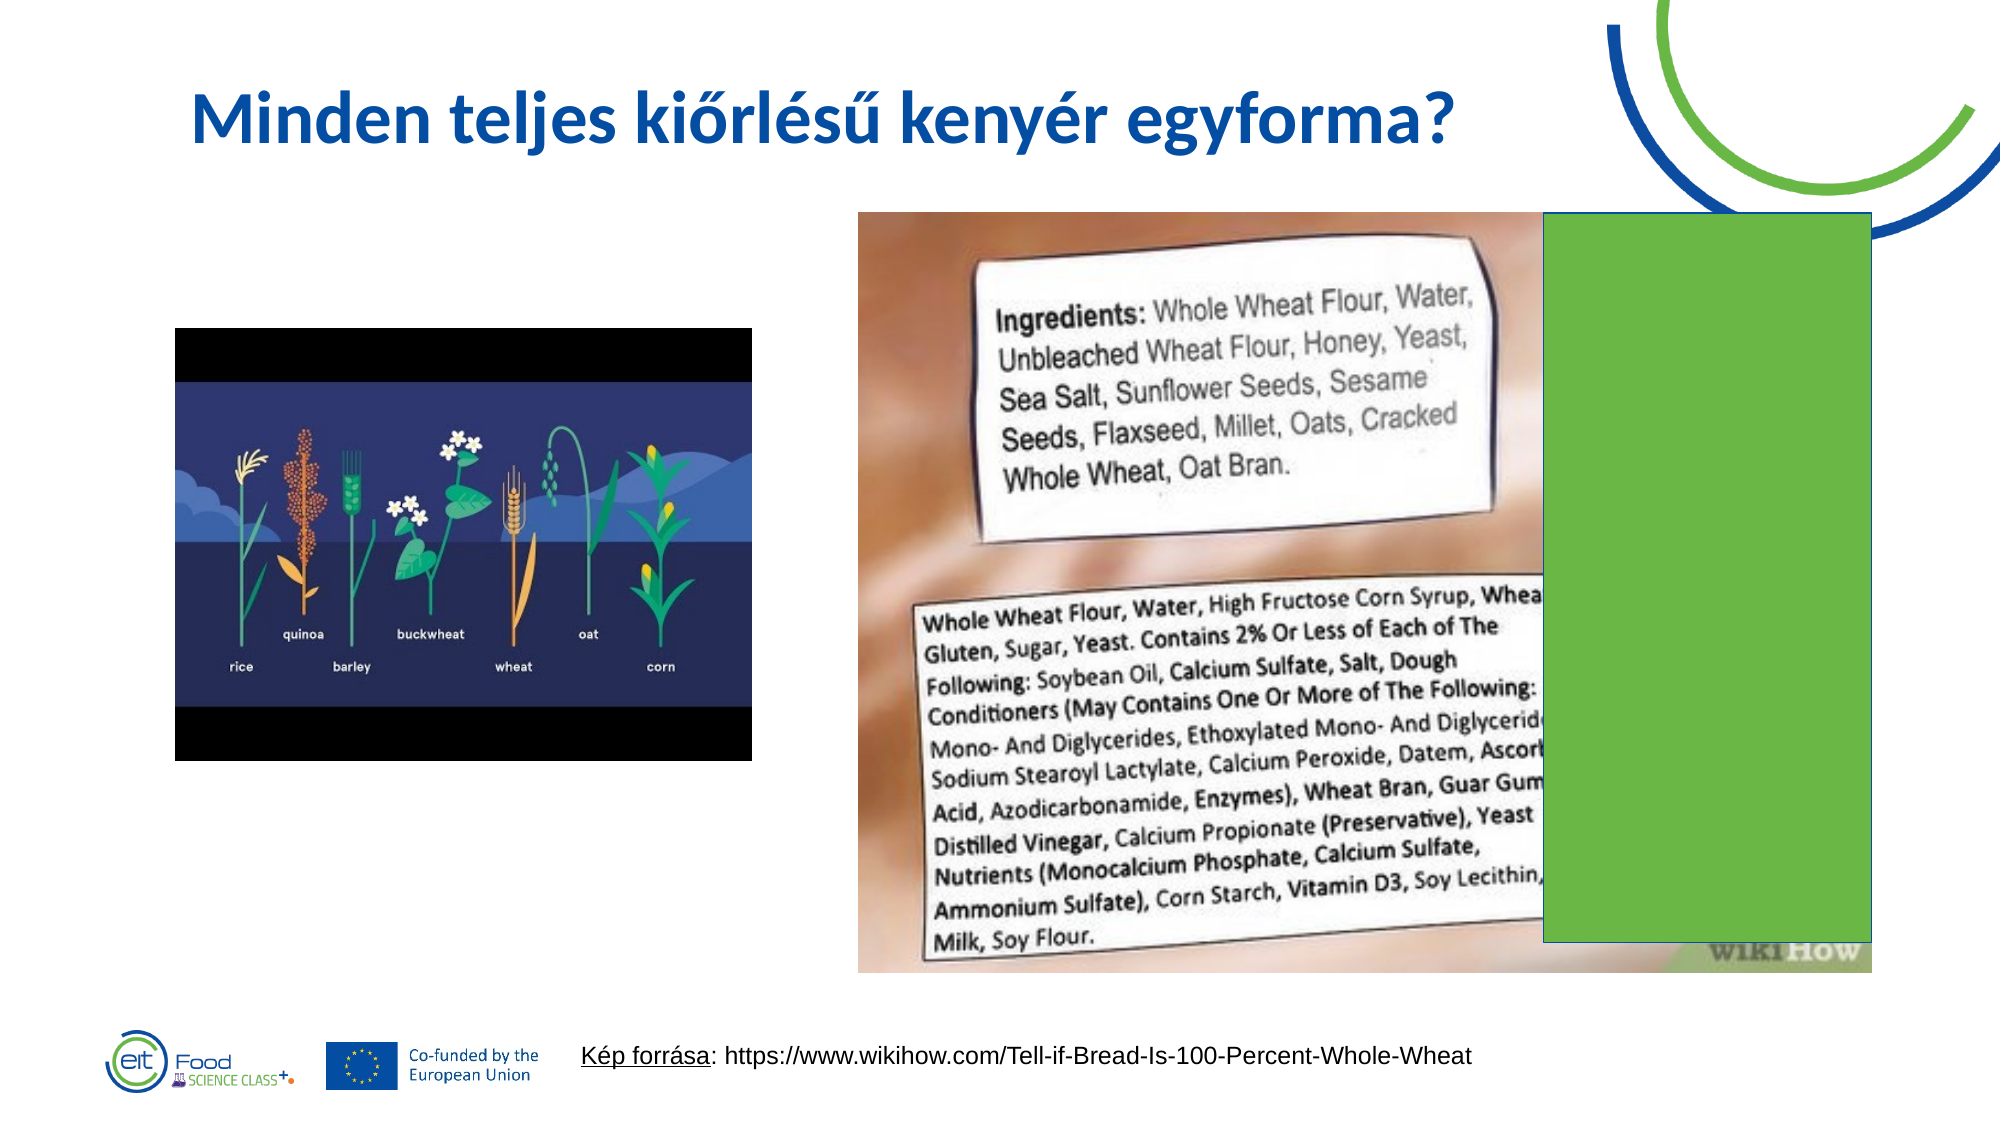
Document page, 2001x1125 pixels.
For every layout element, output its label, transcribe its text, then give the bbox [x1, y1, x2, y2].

list Minden teljes kiőrlésű kenyér egyforma? [86, 60, 1563, 132]
text_box Kép forrása: https://www.wikihow.com/Tell-if-Bread-Is-100-Percent-Whole-Wheat [565, 1024, 1872, 1085]
picture [326, 1042, 538, 1090]
picture [858, 0, 2000, 973]
picture [175, 328, 752, 761]
picture [105, 1030, 294, 1093]
